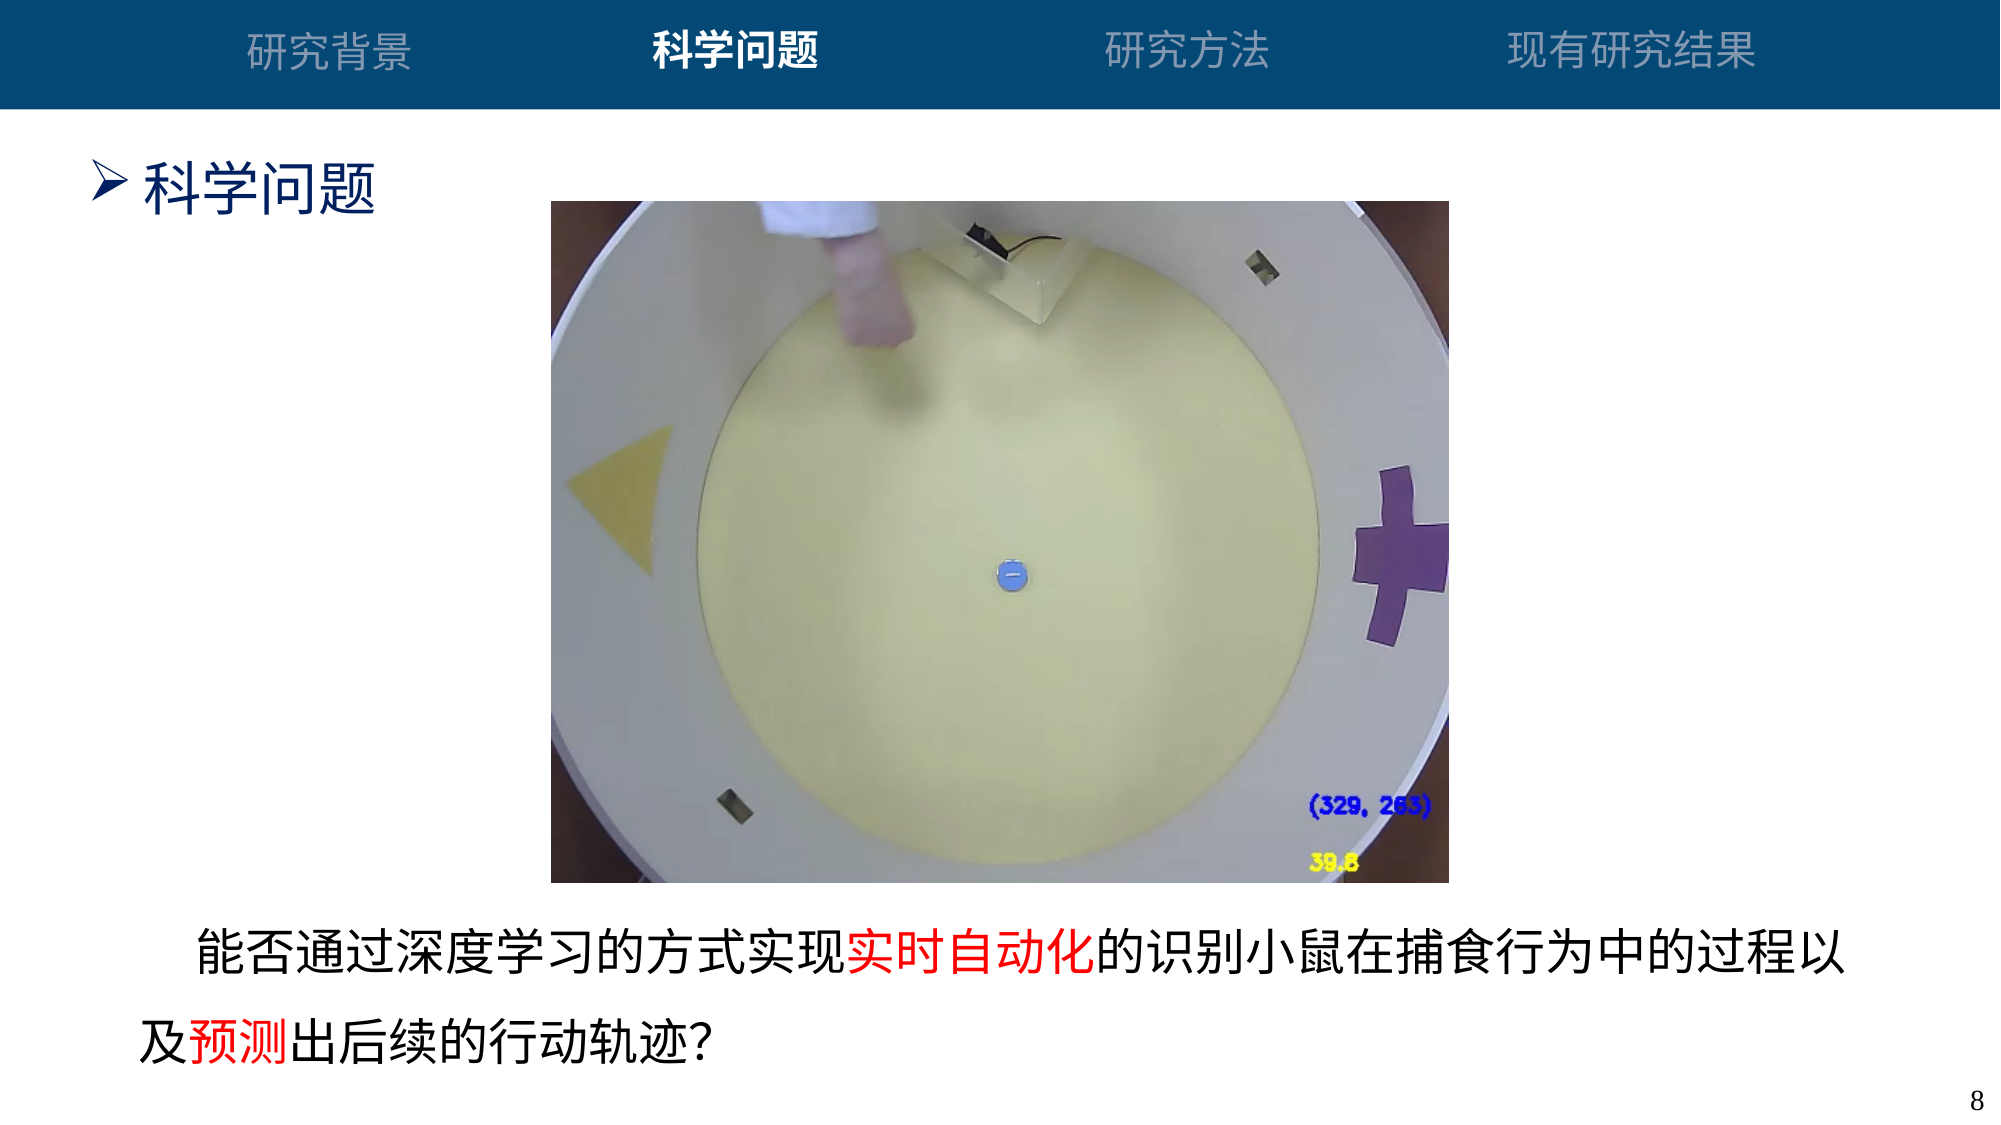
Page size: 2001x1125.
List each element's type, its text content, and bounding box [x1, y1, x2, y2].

text_box 科学问题 [72, 144, 1348, 228]
slide_number 8 [1557, 1073, 2000, 1125]
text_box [0, 0, 2000, 110]
text_box 能否通过深度学习的方式实现实时自动化的识别小鼠在捕食行为中的过程以及预测出后续的行动轨迹？ [124, 883, 1876, 1078]
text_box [550, 200, 1450, 884]
